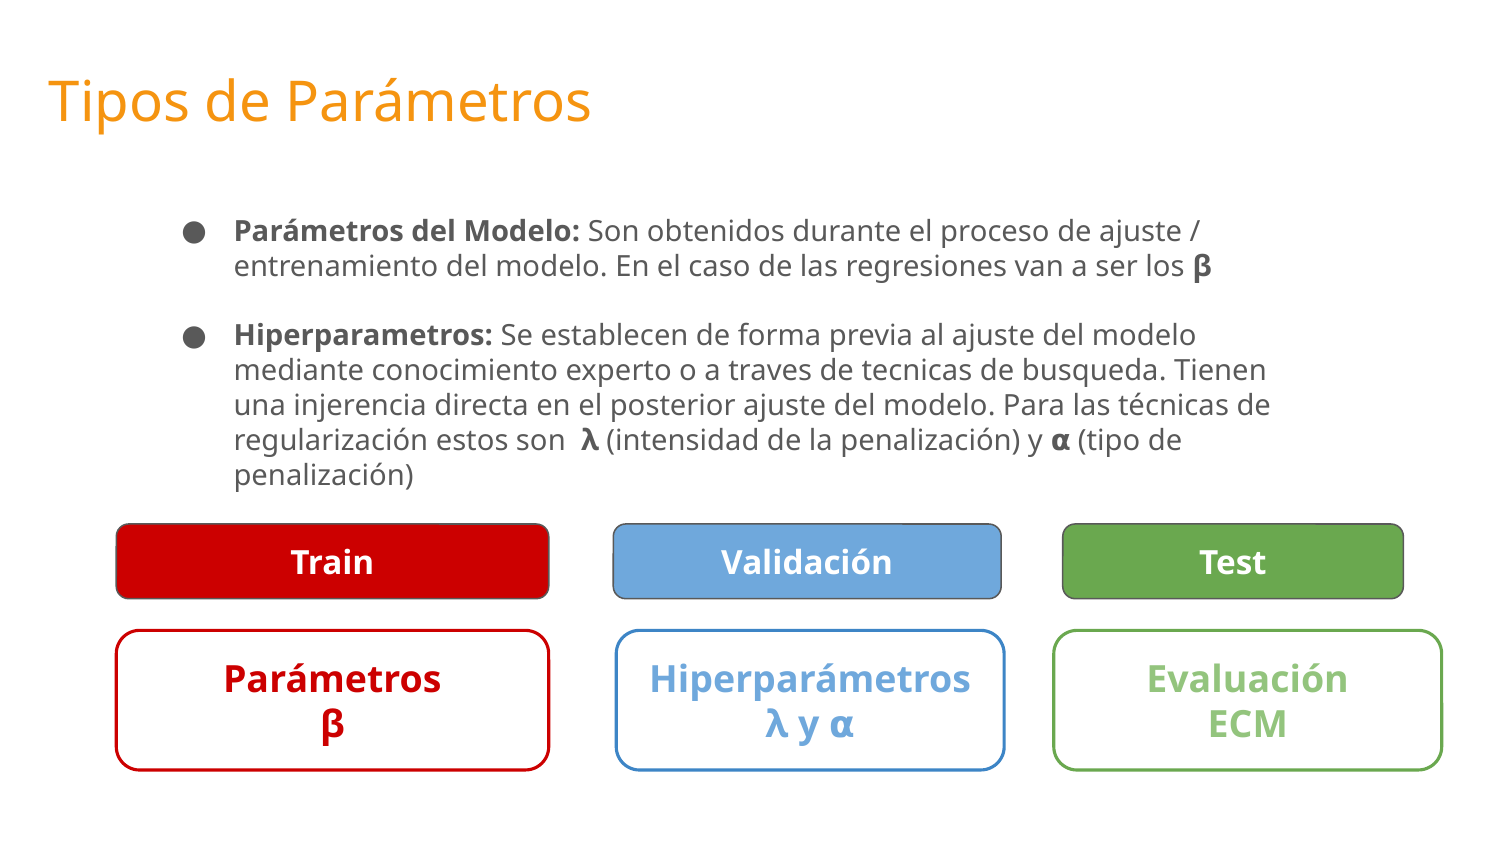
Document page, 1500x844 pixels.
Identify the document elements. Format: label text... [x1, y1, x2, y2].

text_box Parámetros β [116, 630, 549, 771]
text_box Evaluación ECM [1053, 630, 1442, 771]
text_box Parámetros del Modelo: Son obtenidos durante el proceso de ajuste / entrenamiento del modelo. En el caso de las regresiones van a ser los β Hiperparametros: Se establecen de forma previa al ajuste del modelo mediante conocimiento experto o a traves de tecnicas de busqueda. Tienen una injerencia directa en el posterior ajuste del modelo. Para las técnicas de regularización estos son λ (intensidad de la penalización) y 𝝰 (tipo de penalización) [143, 161, 1308, 493]
text_box Hiperparámetros λ y 𝝰 [616, 630, 1005, 771]
text_box Validación [613, 523, 1002, 599]
text_box Test [1062, 523, 1404, 599]
text_box Train [116, 523, 549, 599]
text_box Tipos de Parámetros [33, 17, 1088, 148]
